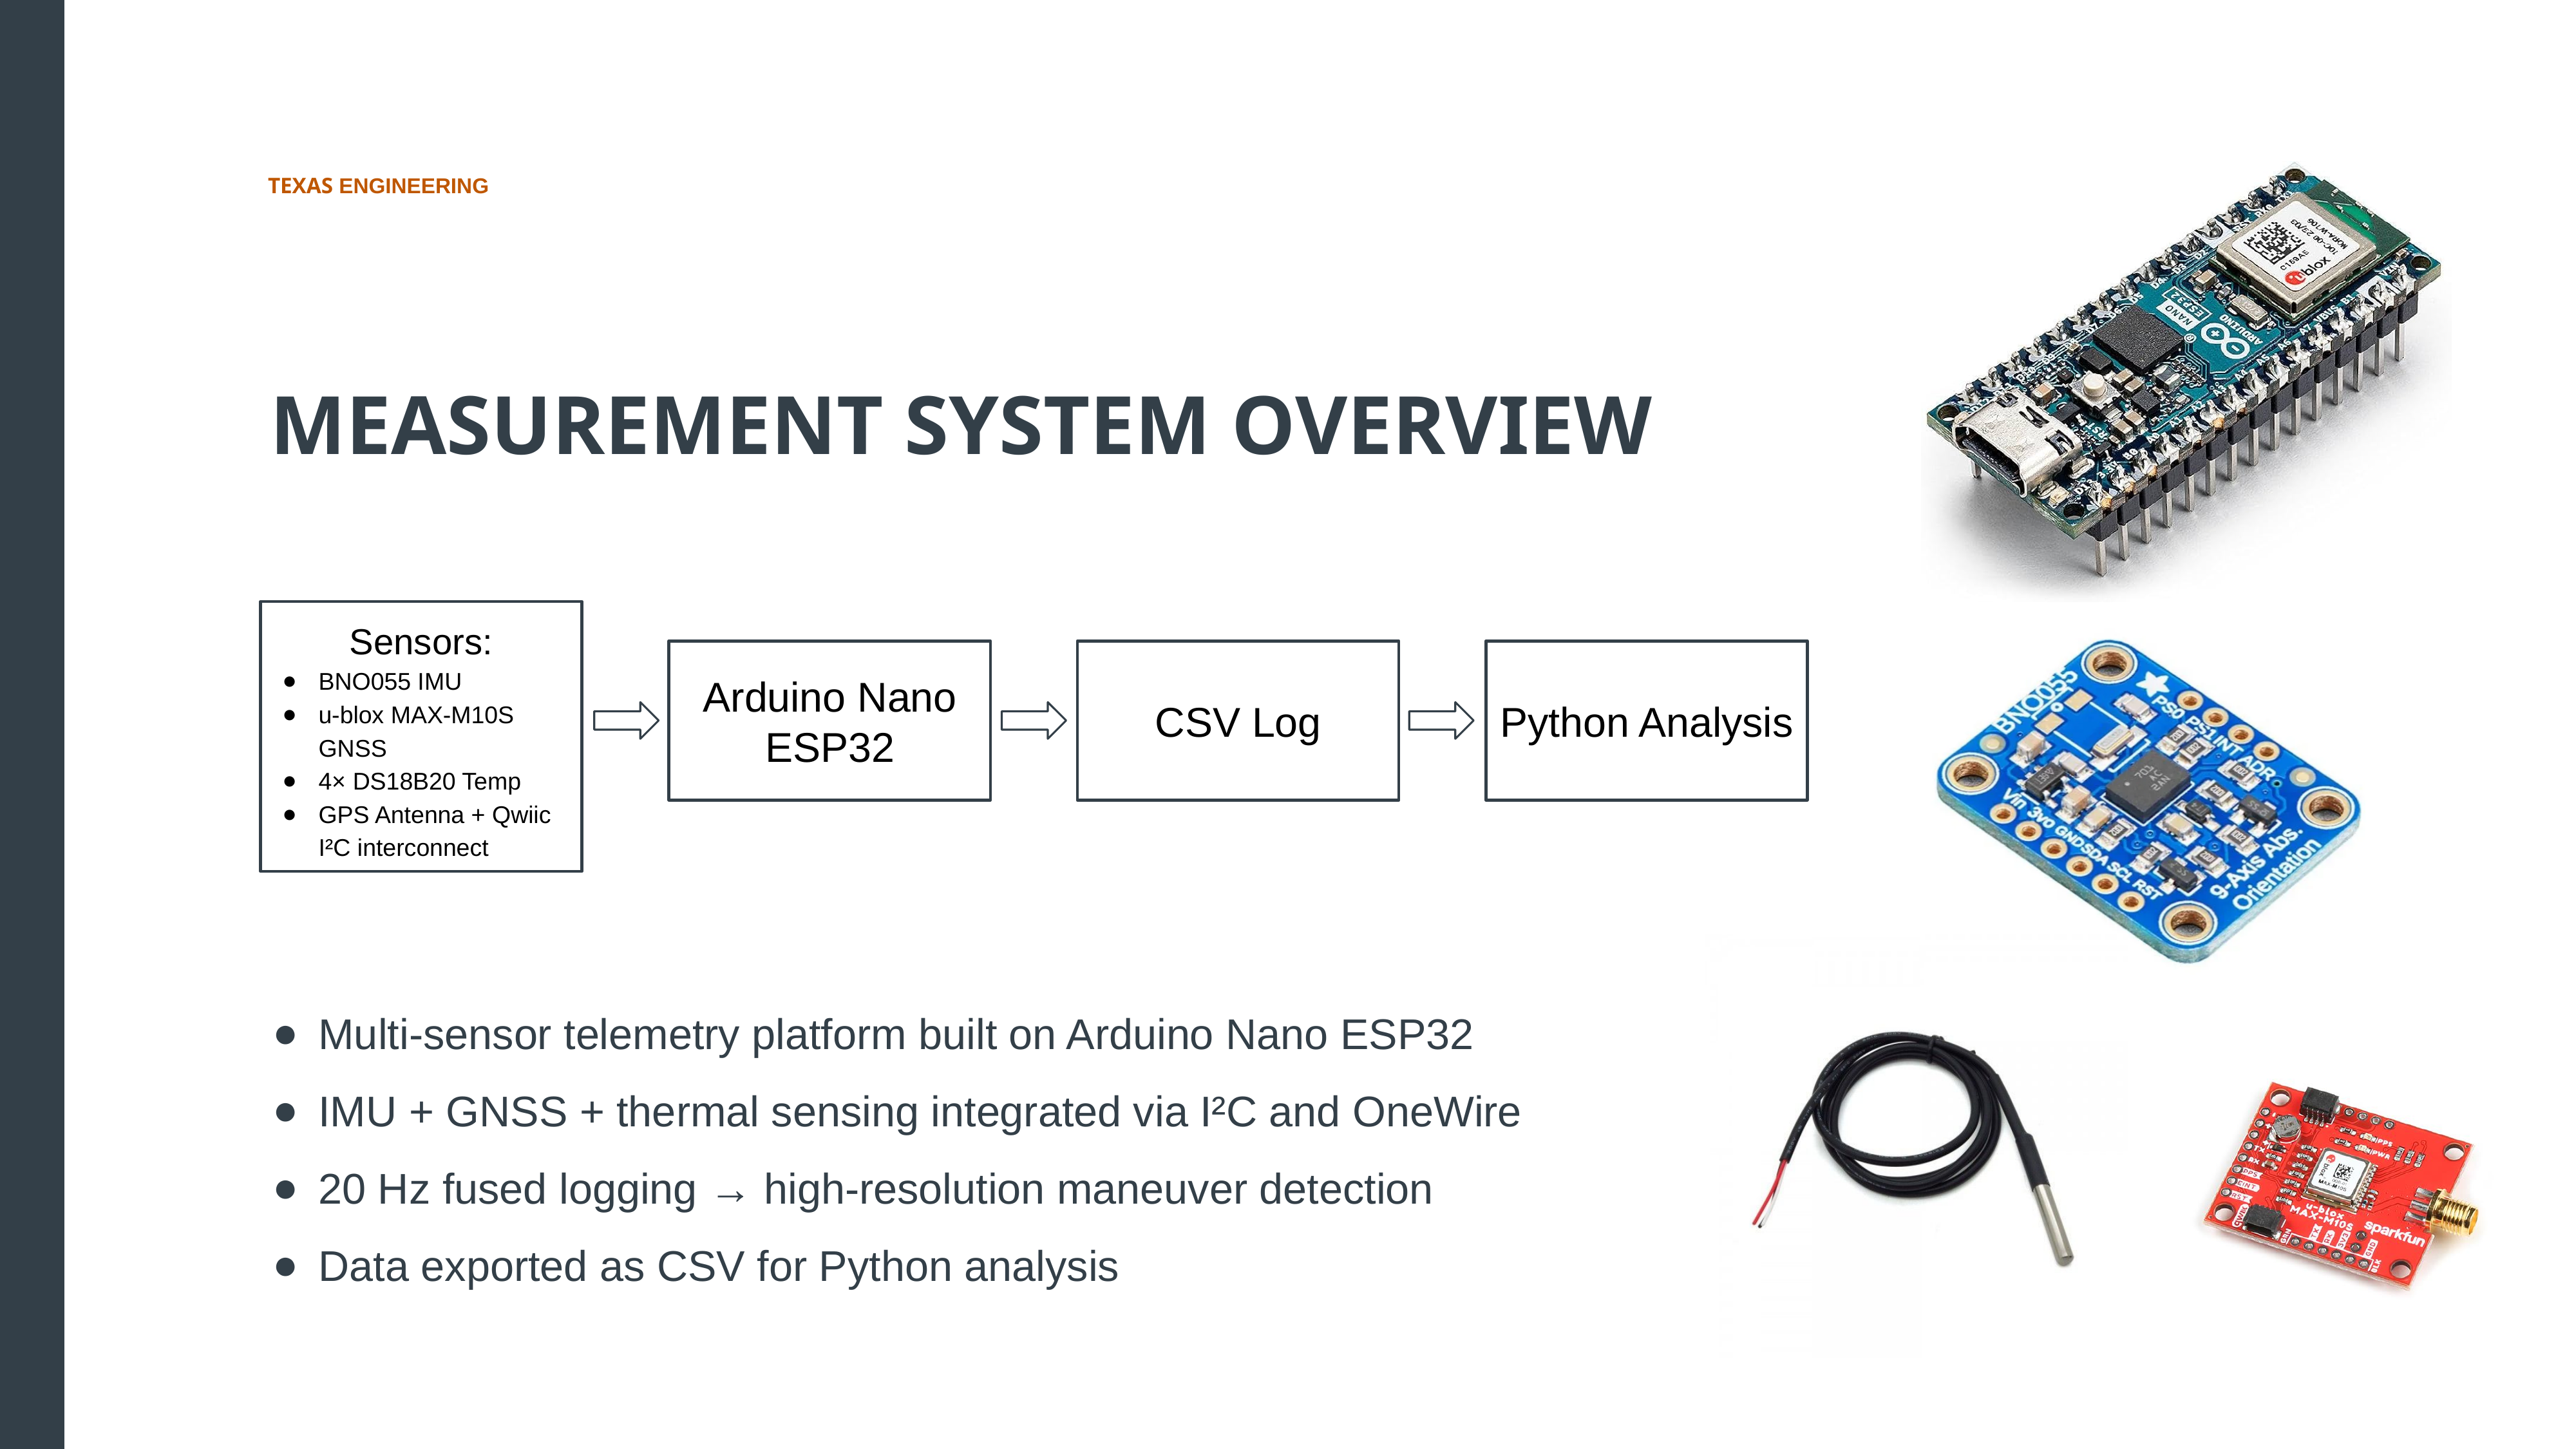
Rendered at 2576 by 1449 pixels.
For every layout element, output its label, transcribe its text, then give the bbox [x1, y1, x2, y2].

text_box Multi-sensor telemetry platform built on Arduino Nano ESP32 IMU + GNSS + thermal sensing integrated via I²C and OneWire 20 Hz fused logging → high-resolution maneuver detection Data exported as CSV for Python analysis [260, 976, 1701, 1295]
picture [2155, 1004, 2524, 1373]
text_box [0, 0, 64, 1449]
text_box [260, 601, 1808, 872]
picture [1921, 161, 2452, 602]
text_box MEASUREMENT SYSTEM OVERVIEW [260, 369, 1726, 476]
picture [1704, 625, 2452, 1358]
